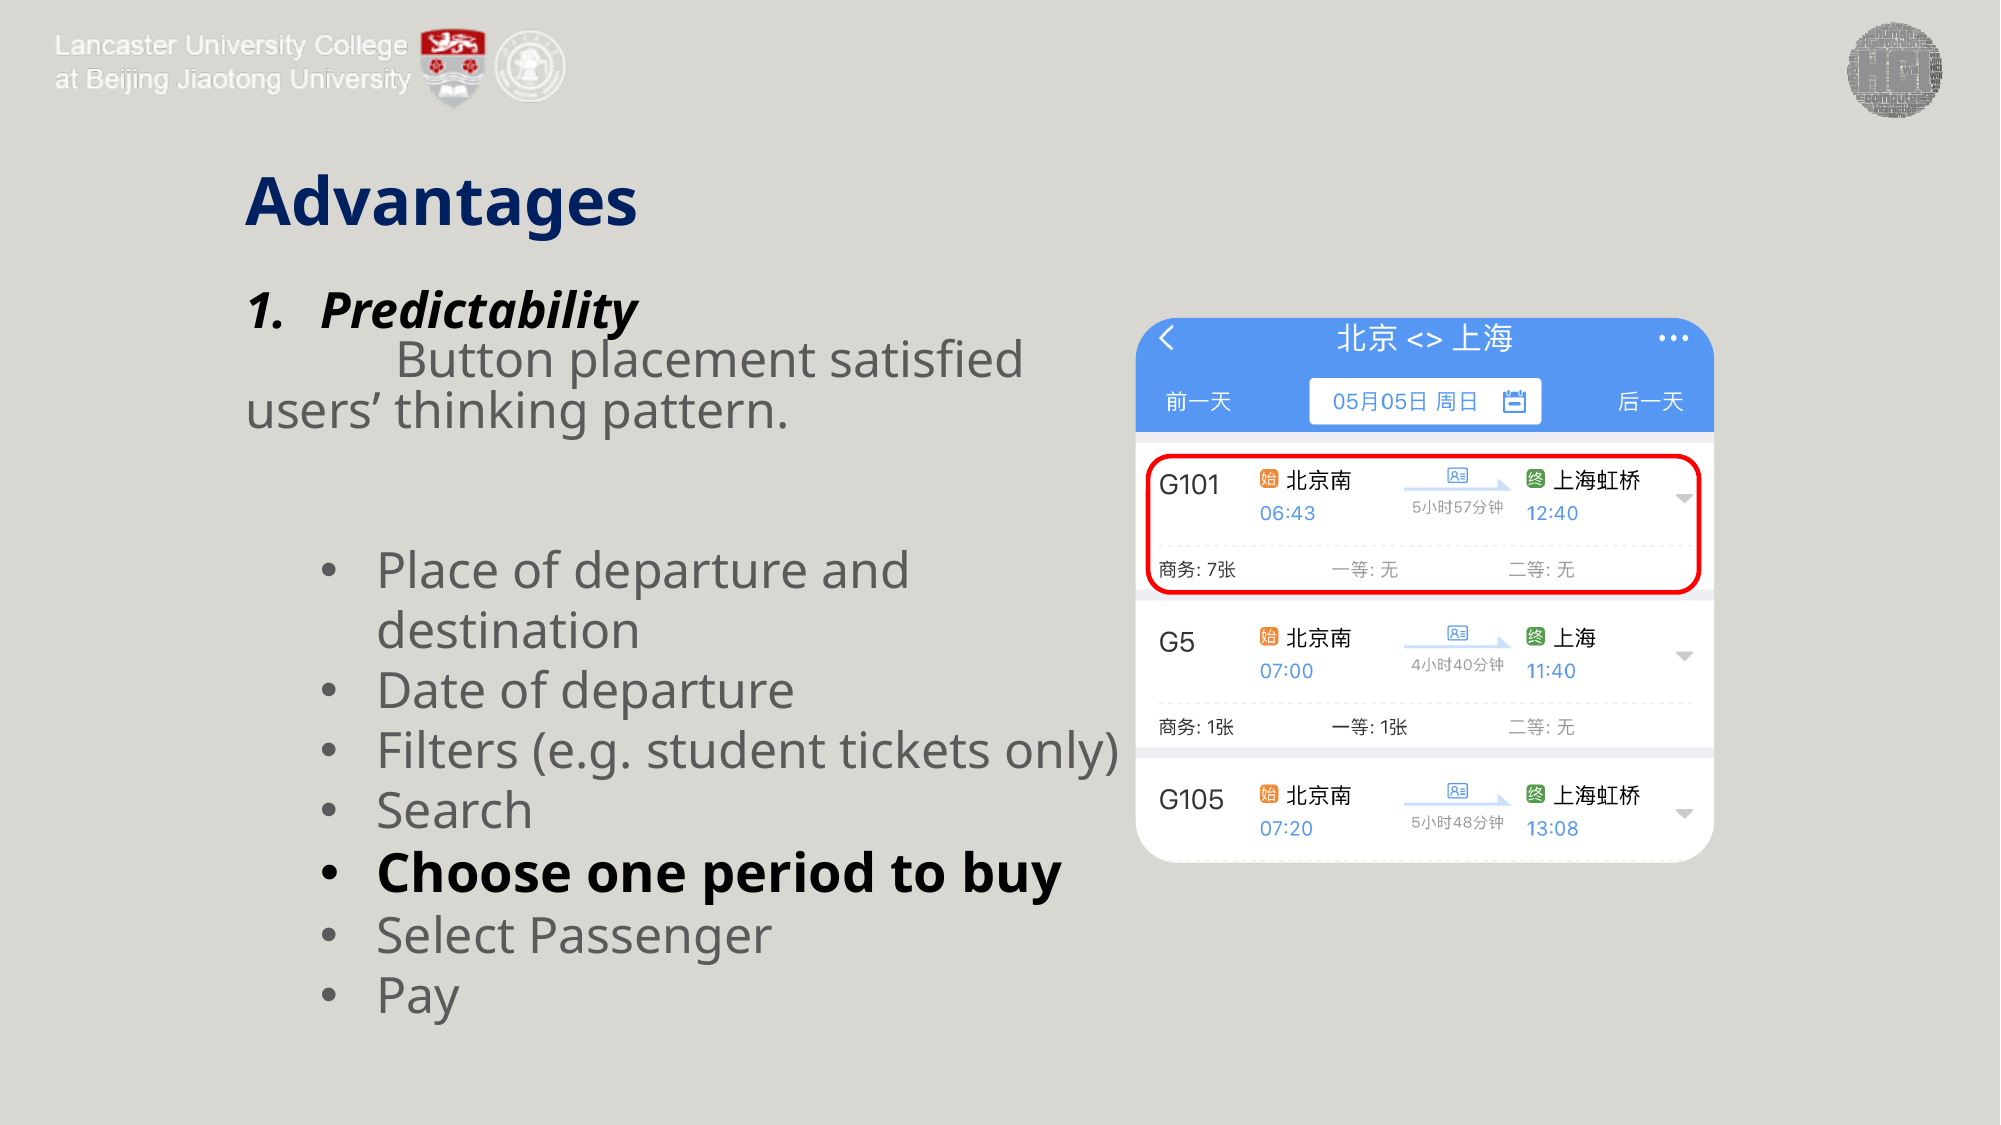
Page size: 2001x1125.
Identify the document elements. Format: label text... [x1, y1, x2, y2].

picture [55, 20, 574, 120]
text_box Advantages Predictability Button placement satisfied users’ thinking pattern. Place of departure and destination Date of departure Filters (e.g. student tickets only) Search Choose one period to buy Select Passenger Pay [230, 181, 1148, 1032]
picture [1844, 20, 1945, 120]
picture [1135, 317, 1715, 863]
